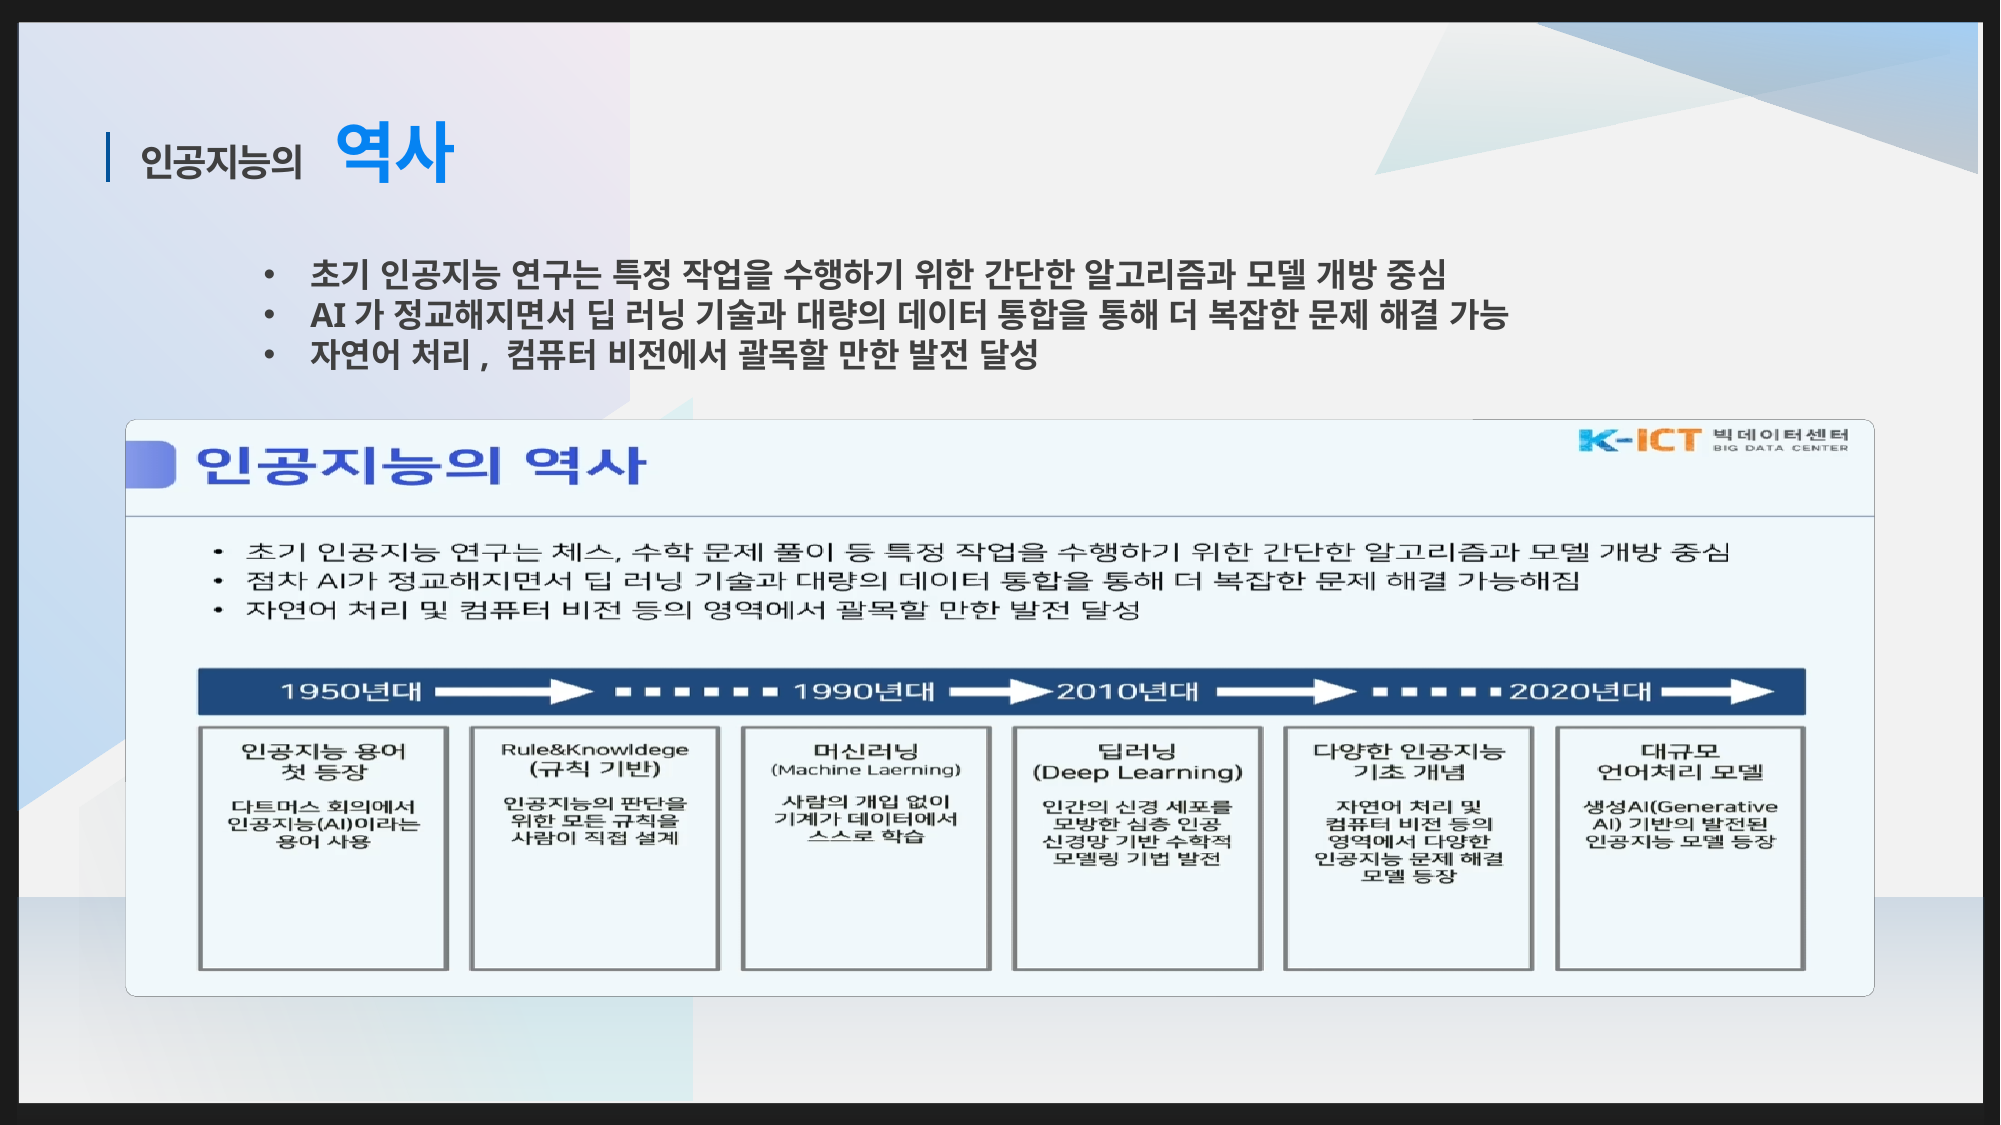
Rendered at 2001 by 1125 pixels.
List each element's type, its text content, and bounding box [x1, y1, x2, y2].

text_box 역사 [319, 119, 486, 199]
title 인공지능의 [125, 112, 372, 193]
text_box 초기 인공지능 연구는 특정 작업을 수행하기 위한 간단한 알고리즘과 모델 개방 중심 AI가 정교해지면서 딥 러닝 기술과 대량의 데이터 통합을 통해 더 복잡한 문제 해결 가능 자연어 처리, 컴퓨터 비전에서 괄목할 만한 발전 달성 [248, 246, 1660, 382]
text_box [124, 418, 1876, 998]
